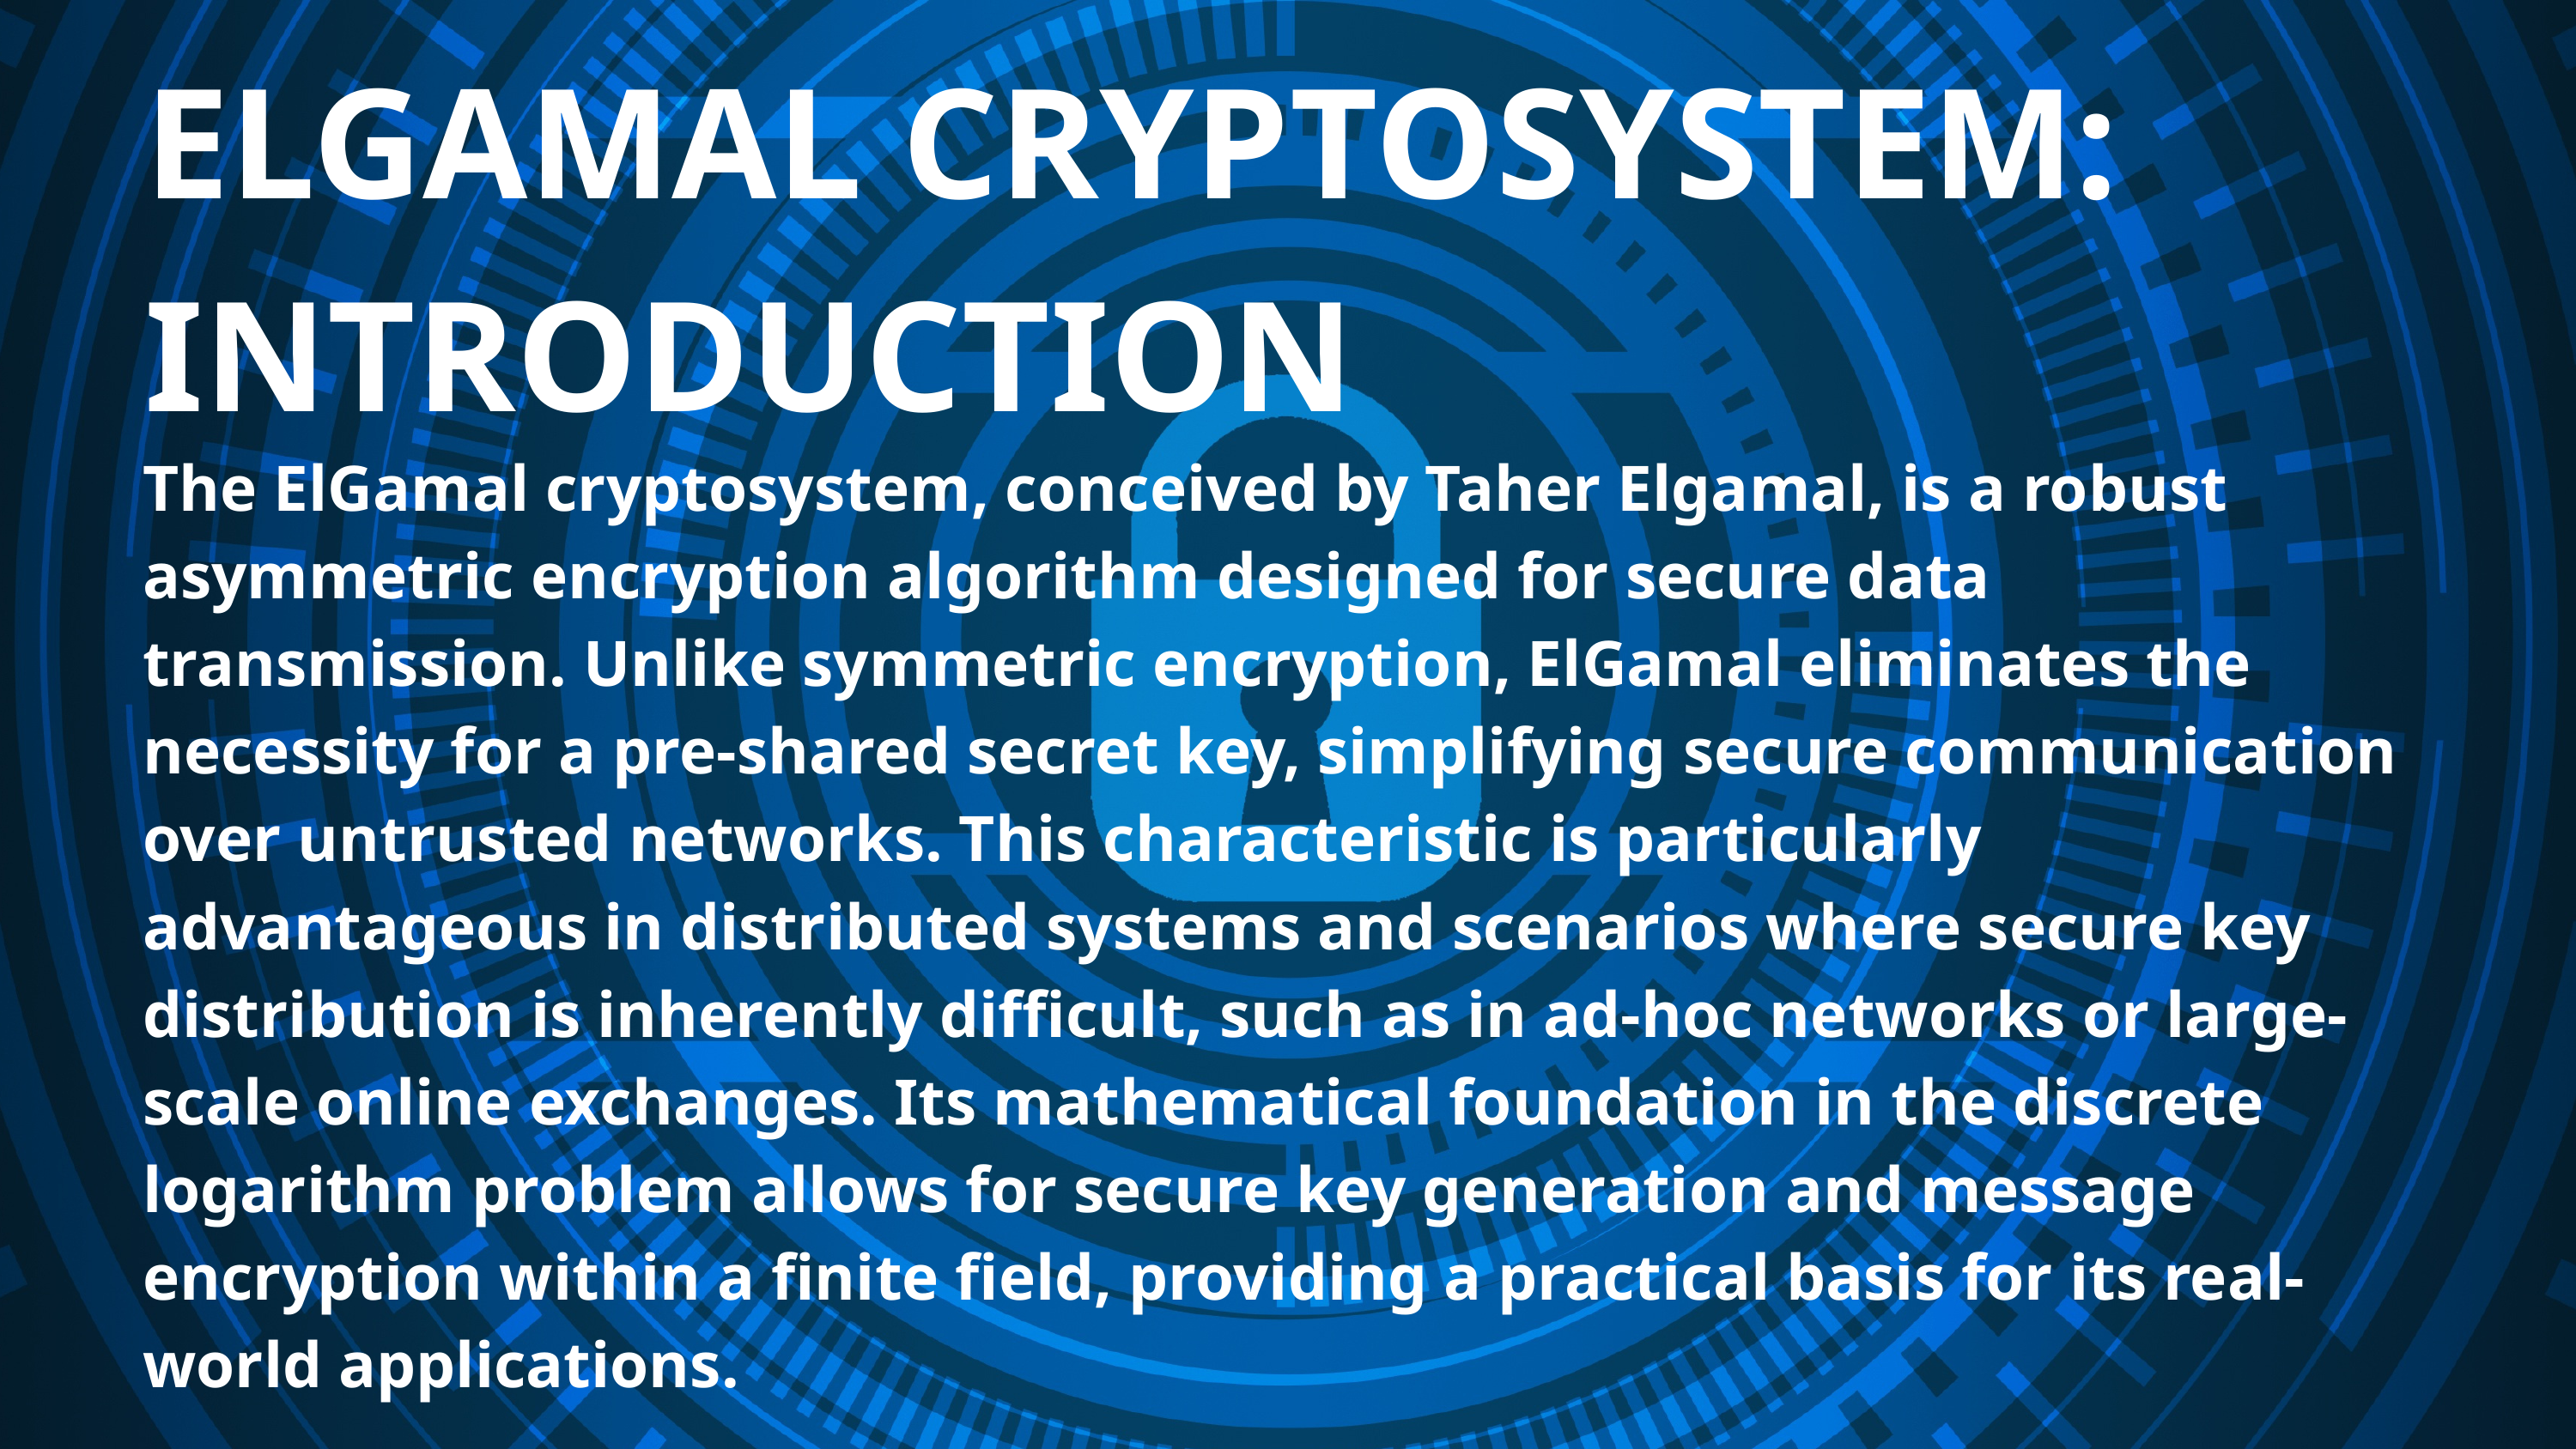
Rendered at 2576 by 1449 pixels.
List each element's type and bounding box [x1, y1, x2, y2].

text_box [0, 0, 2576, 1449]
